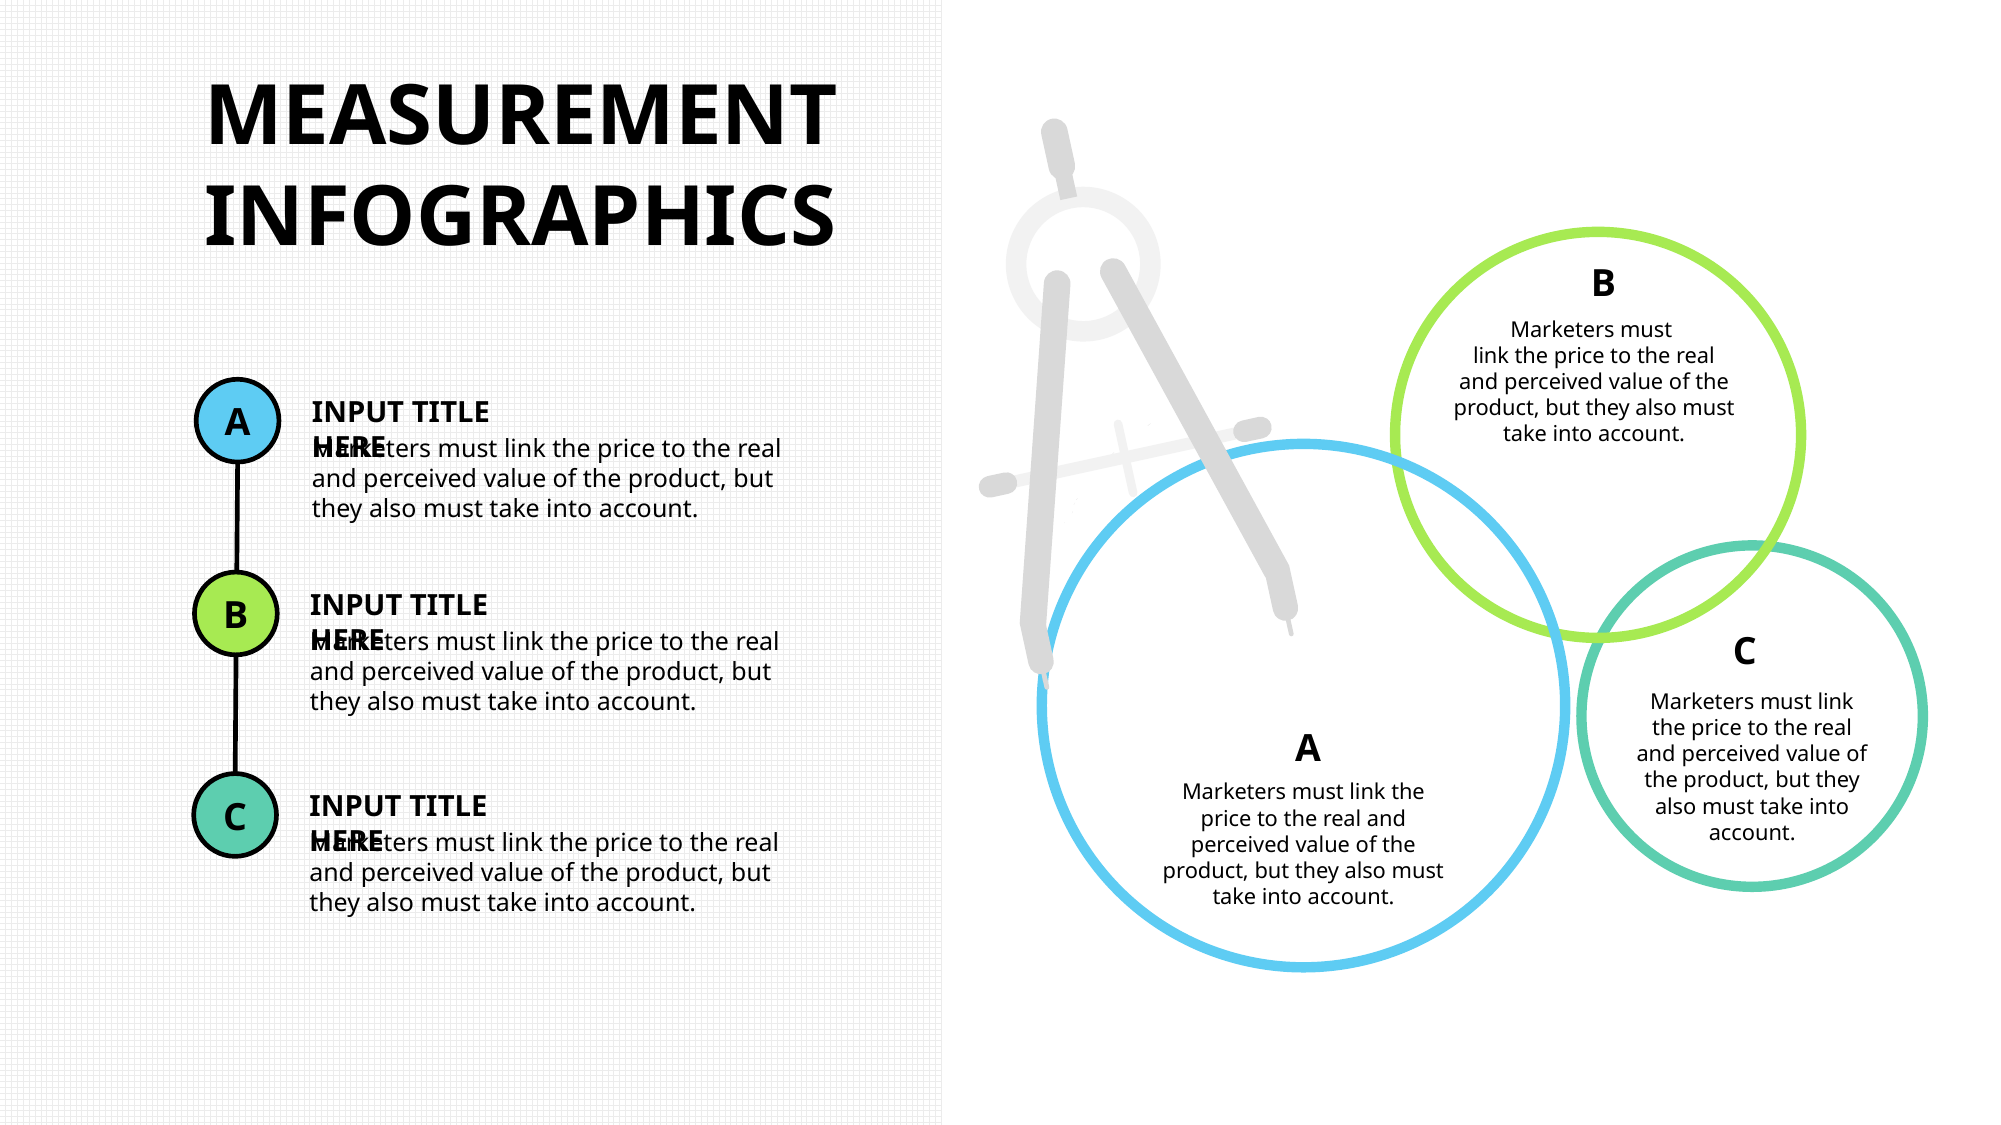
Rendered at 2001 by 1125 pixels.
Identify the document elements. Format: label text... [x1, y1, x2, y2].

text_box [0, 0, 943, 1125]
text_box C [192, 772, 278, 858]
text_box B [238, 571, 279, 656]
text_box Marketers must link the price to the real and perceived value of the product, but they also must take into account. [1436, 307, 1753, 454]
text_box Marketers must link the price to the real and perceived value of the product, but they also must take into account. [1144, 770, 1463, 917]
text_box C [1718, 619, 1772, 680]
text_box Measurement Infographics [189, 54, 898, 270]
text_box B [193, 571, 235, 656]
text_box [1647, 852, 1858, 888]
text_box Marketers must link the price to the real and perceived value of the product, but they also must take into account. [294, 819, 802, 925]
text_box A [195, 378, 281, 463]
text_box Marketers must link the price to the real and perceived value of the product, but they also must take into account. [297, 425, 804, 530]
text_box Marketers must link the price to the real and perceived value of the product, but they also must take into account. [295, 617, 803, 723]
text_box INPUT TITLE HERE [295, 578, 569, 664]
text_box INPUT TITLE HERE [294, 780, 568, 865]
text_box [1040, 442, 1567, 915]
text_box [1147, 917, 1460, 969]
text_box B [1576, 251, 1631, 312]
text_box Marketers must link the price to the real and perceived value of the product, but they also must take into account. [1620, 679, 1884, 852]
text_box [977, 117, 1300, 691]
text_box [1580, 545, 1924, 827]
text_box [1394, 230, 1803, 639]
text_box INPUT TITLE HERE [297, 386, 571, 471]
text_box A [1280, 716, 1336, 777]
